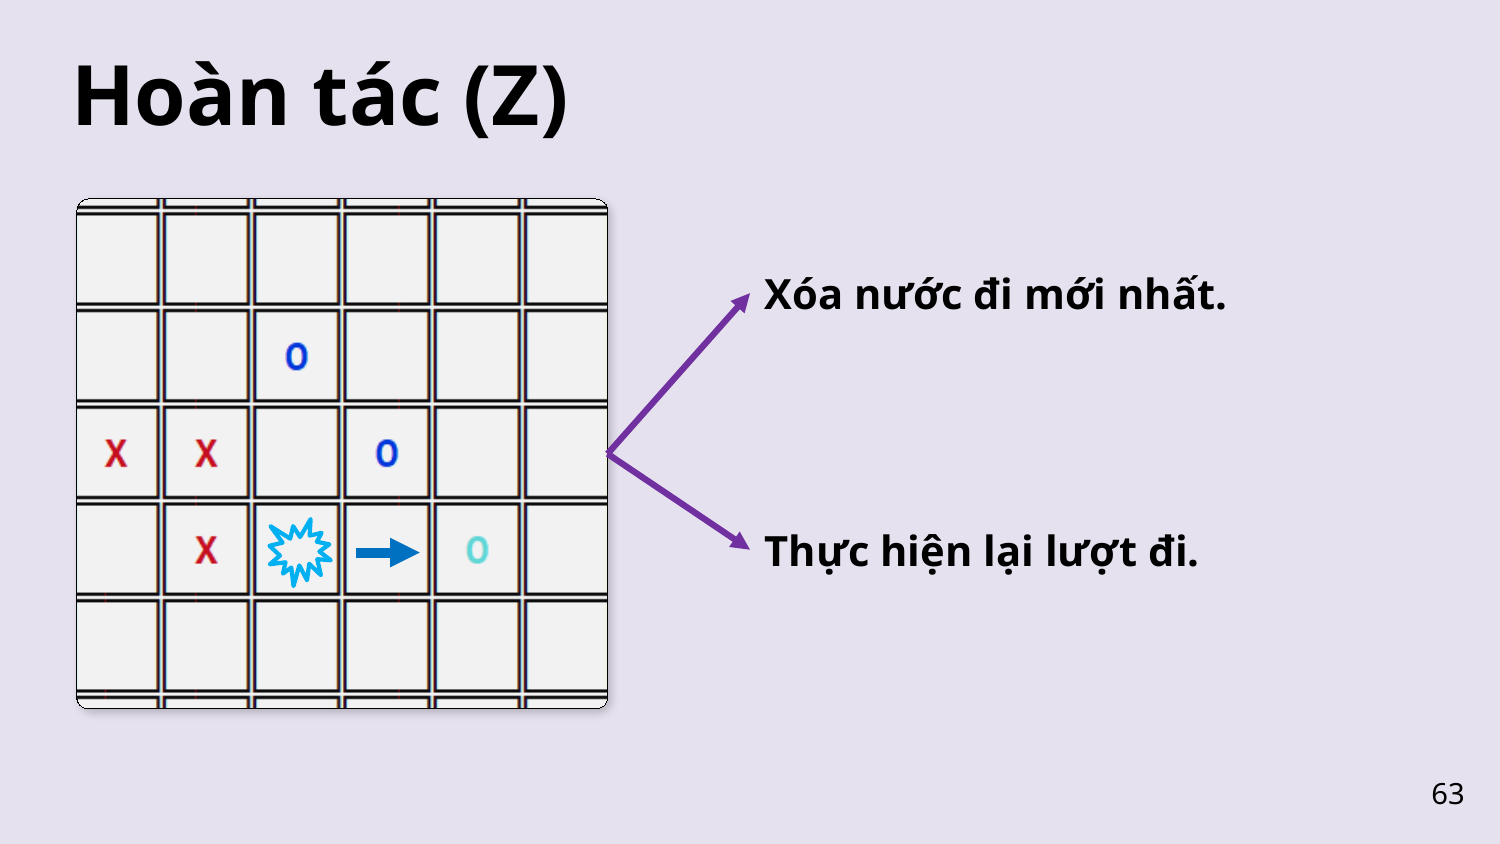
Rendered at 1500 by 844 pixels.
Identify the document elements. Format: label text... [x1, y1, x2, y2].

text_box Thực hiện lại lượt đi. [750, 517, 1281, 583]
text_box Hoàn tác (Z) [55, 23, 1344, 160]
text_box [607, 293, 751, 453]
picture [76, 198, 608, 709]
slide_number 63 [1389, 762, 1480, 828]
text_box Xóa nước đi mới nhất. [750, 260, 1281, 326]
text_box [607, 453, 751, 551]
